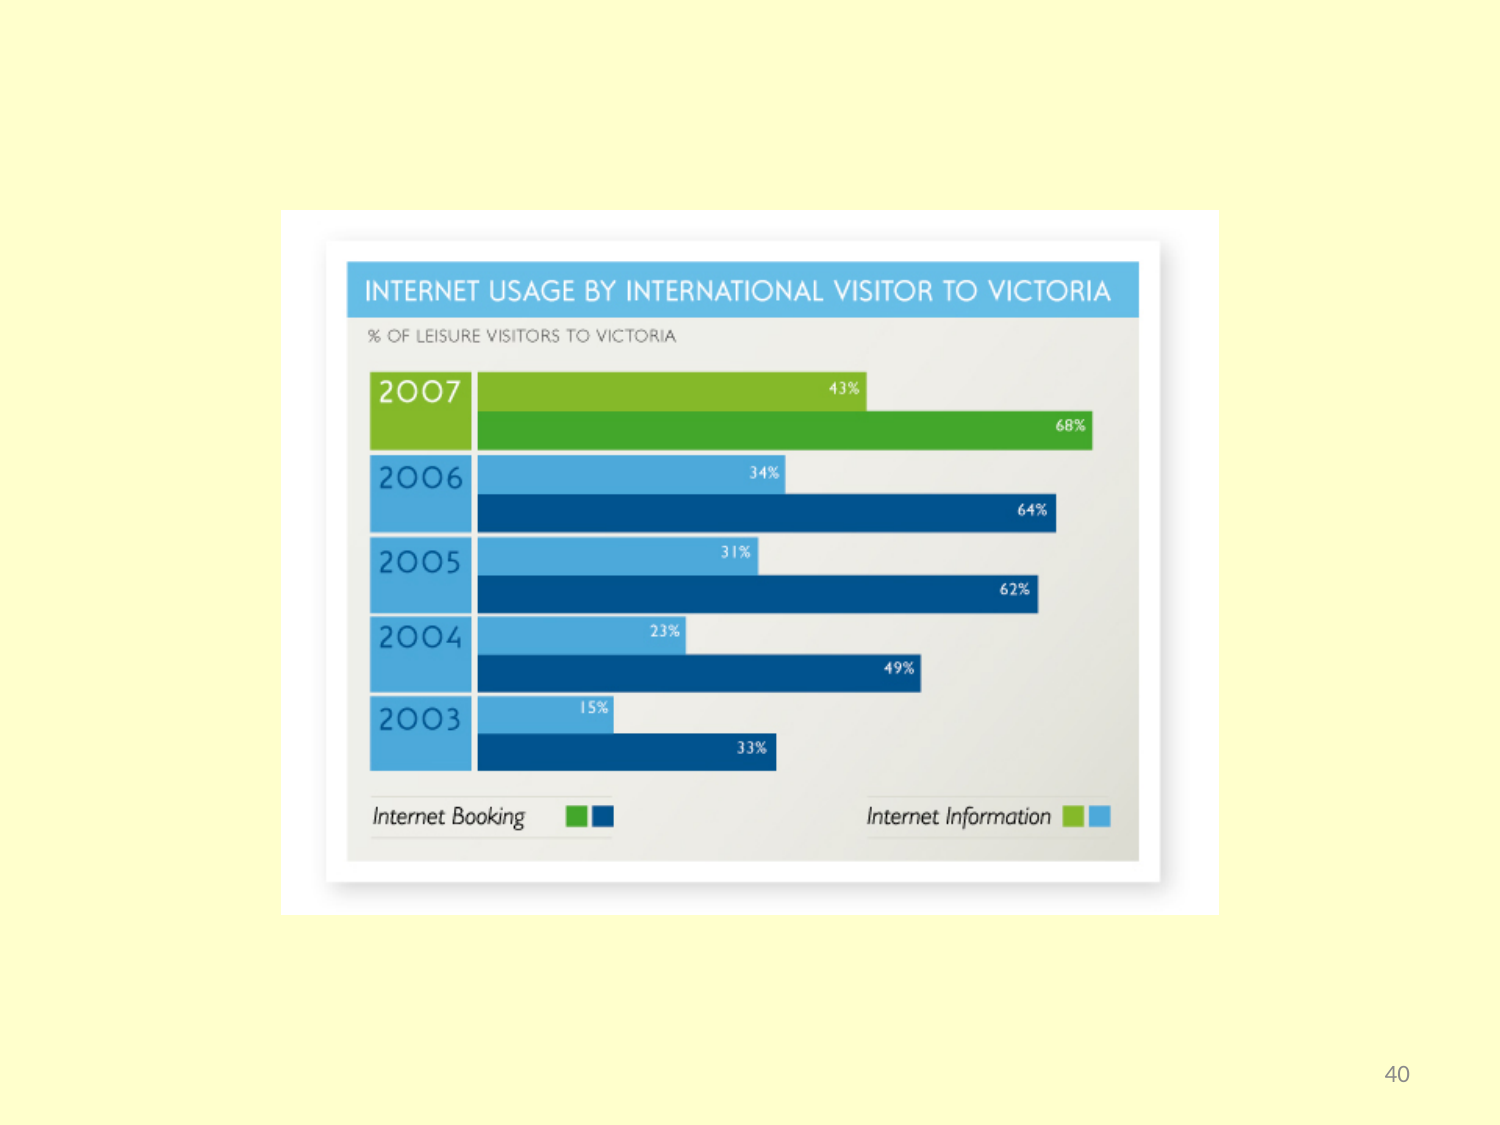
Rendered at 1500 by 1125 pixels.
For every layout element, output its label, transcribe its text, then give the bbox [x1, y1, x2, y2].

picture [281, 209, 1219, 916]
slide_number 40 [1074, 1042, 1425, 1103]
